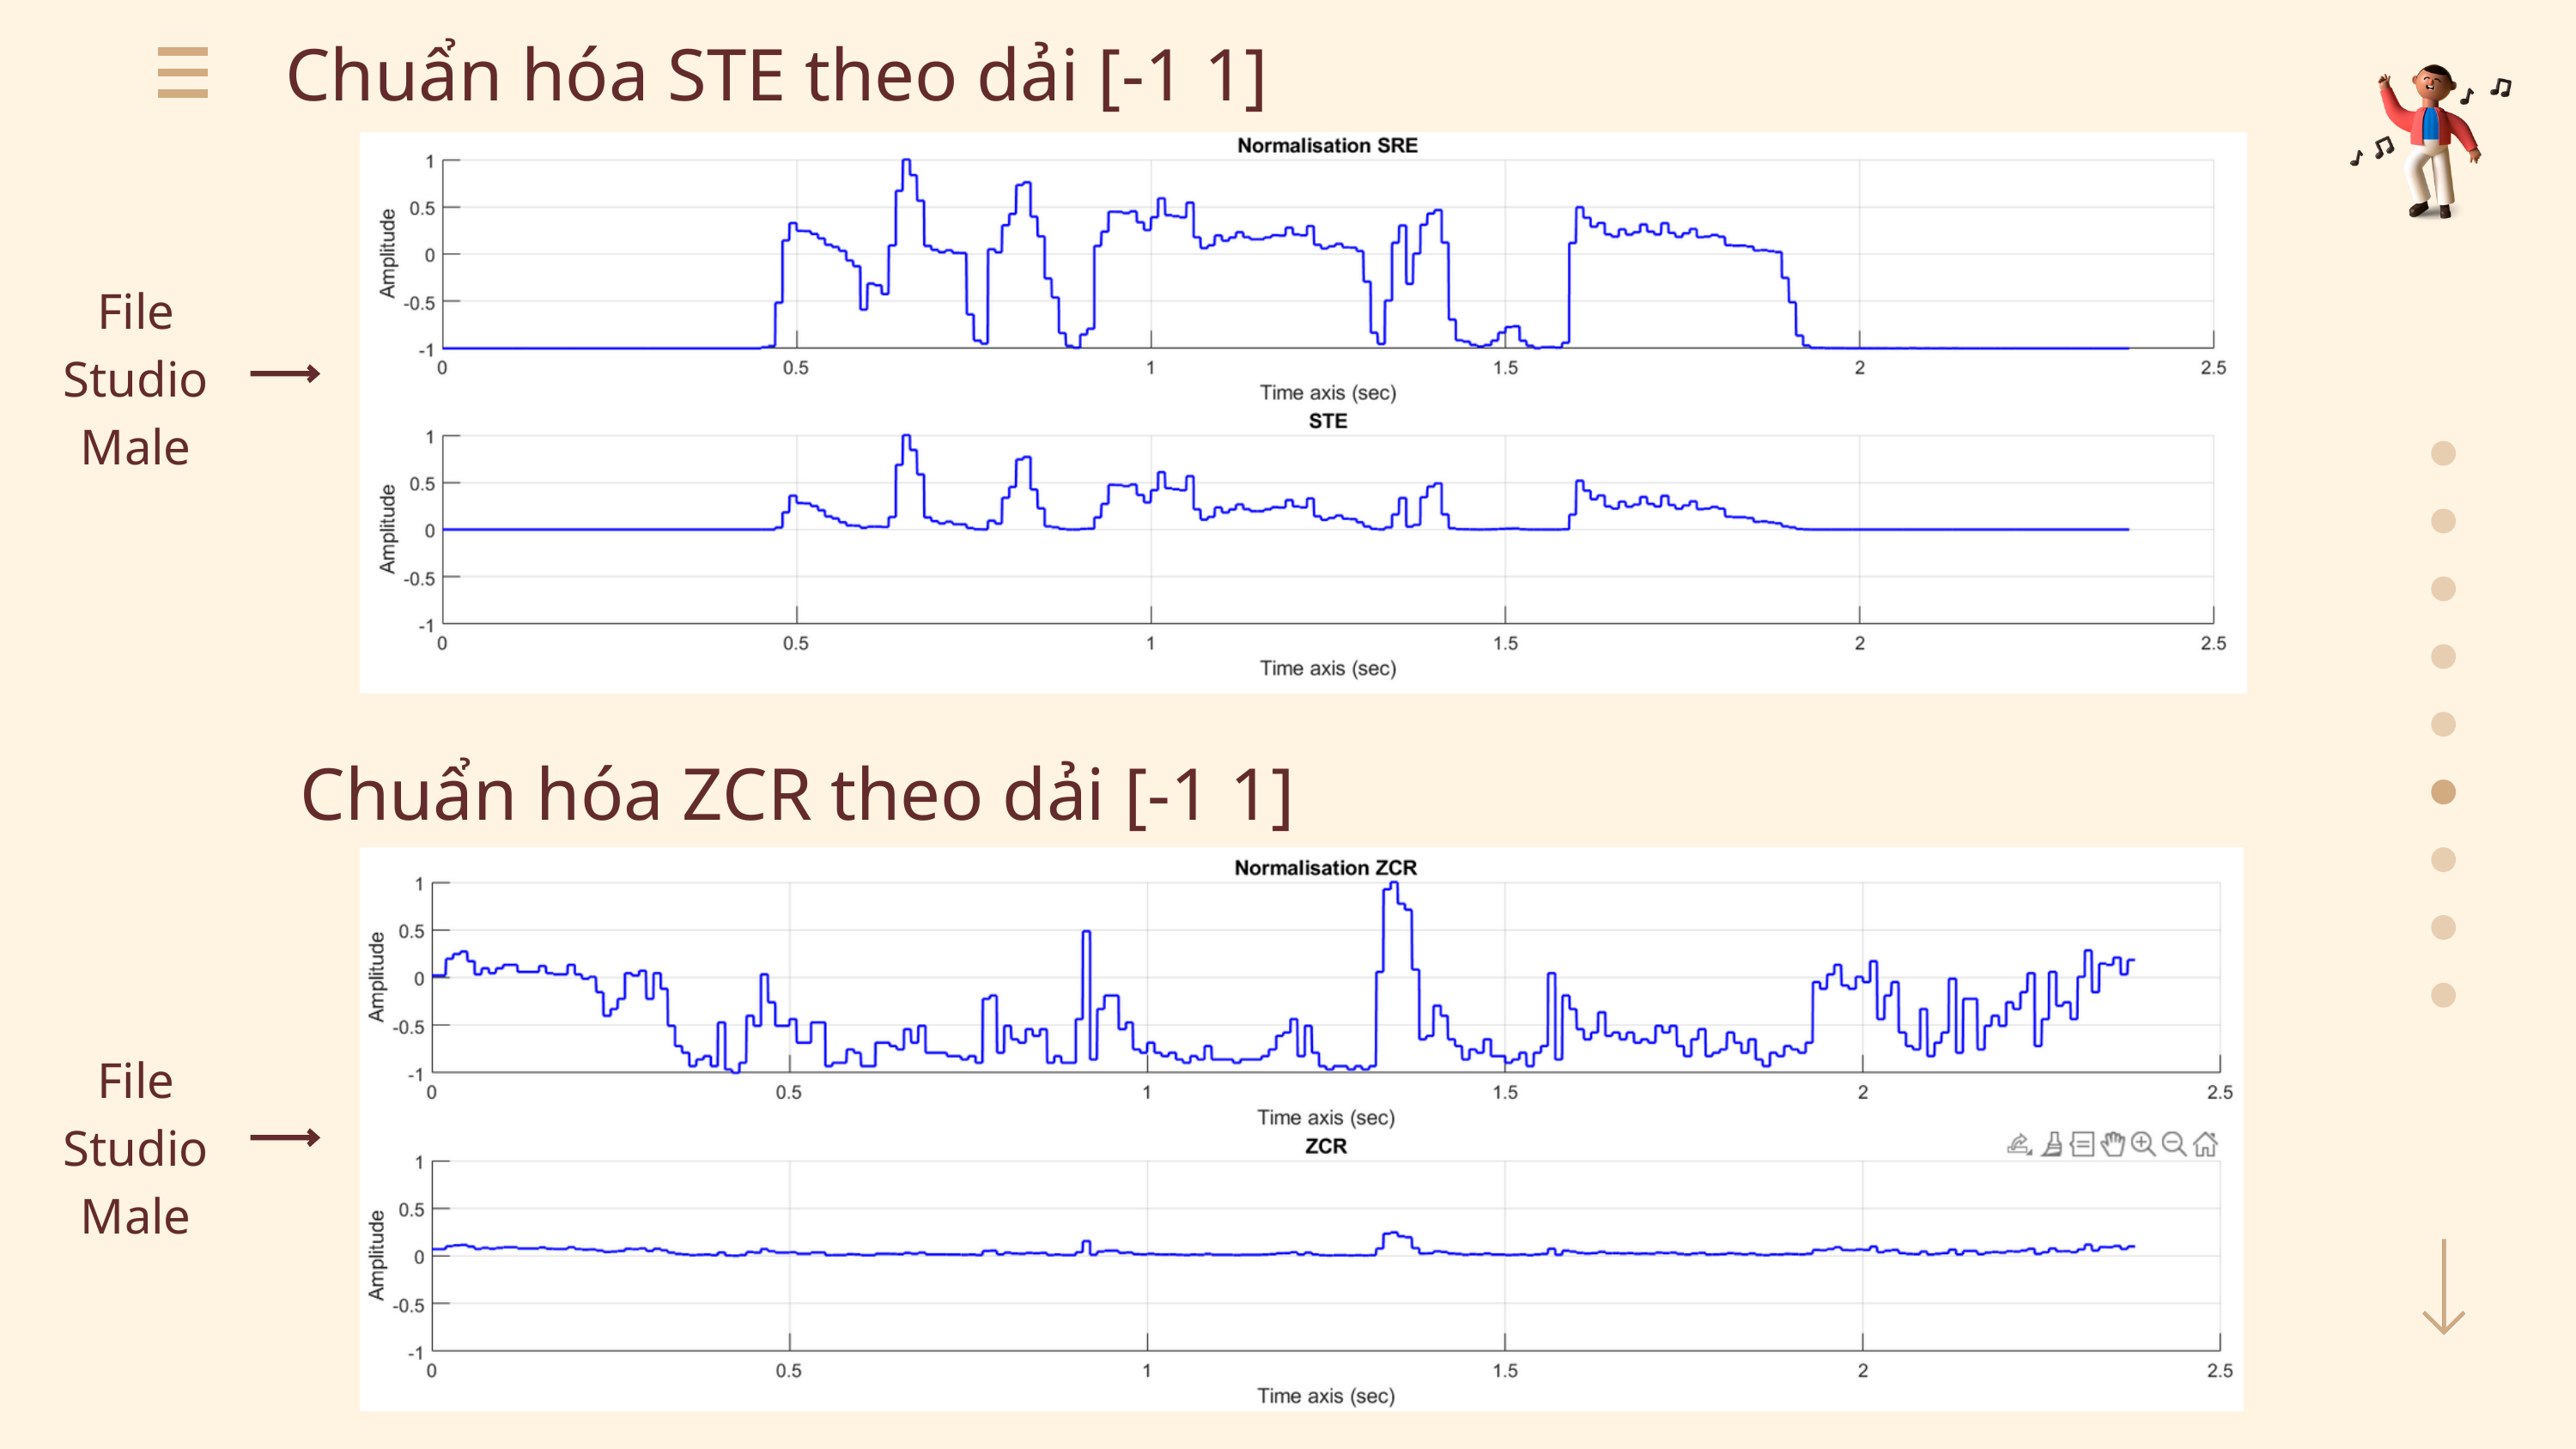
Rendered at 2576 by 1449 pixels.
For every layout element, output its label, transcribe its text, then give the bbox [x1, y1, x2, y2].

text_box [157, 46, 209, 99]
text_box File Studio Male [21, 270, 251, 475]
text_box File Studio Male [21, 1040, 251, 1244]
text_box Chuẩn hóa ZCR theo dải [-1 1] [300, 748, 1343, 834]
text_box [2431, 914, 2457, 941]
picture [360, 846, 2244, 1411]
picture [360, 132, 2247, 694]
picture [2350, 64, 2512, 225]
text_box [2431, 576, 2457, 602]
text_box Chuẩn hóa STE theo dải [-1 1] [285, 29, 1324, 116]
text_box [2431, 779, 2457, 805]
picture [2395, 1240, 2492, 1335]
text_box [2431, 508, 2457, 534]
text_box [2431, 440, 2457, 466]
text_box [2431, 846, 2457, 873]
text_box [2431, 982, 2457, 1008]
text_box [250, 367, 321, 380]
text_box [250, 1131, 321, 1144]
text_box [2431, 712, 2457, 737]
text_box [2431, 644, 2457, 670]
